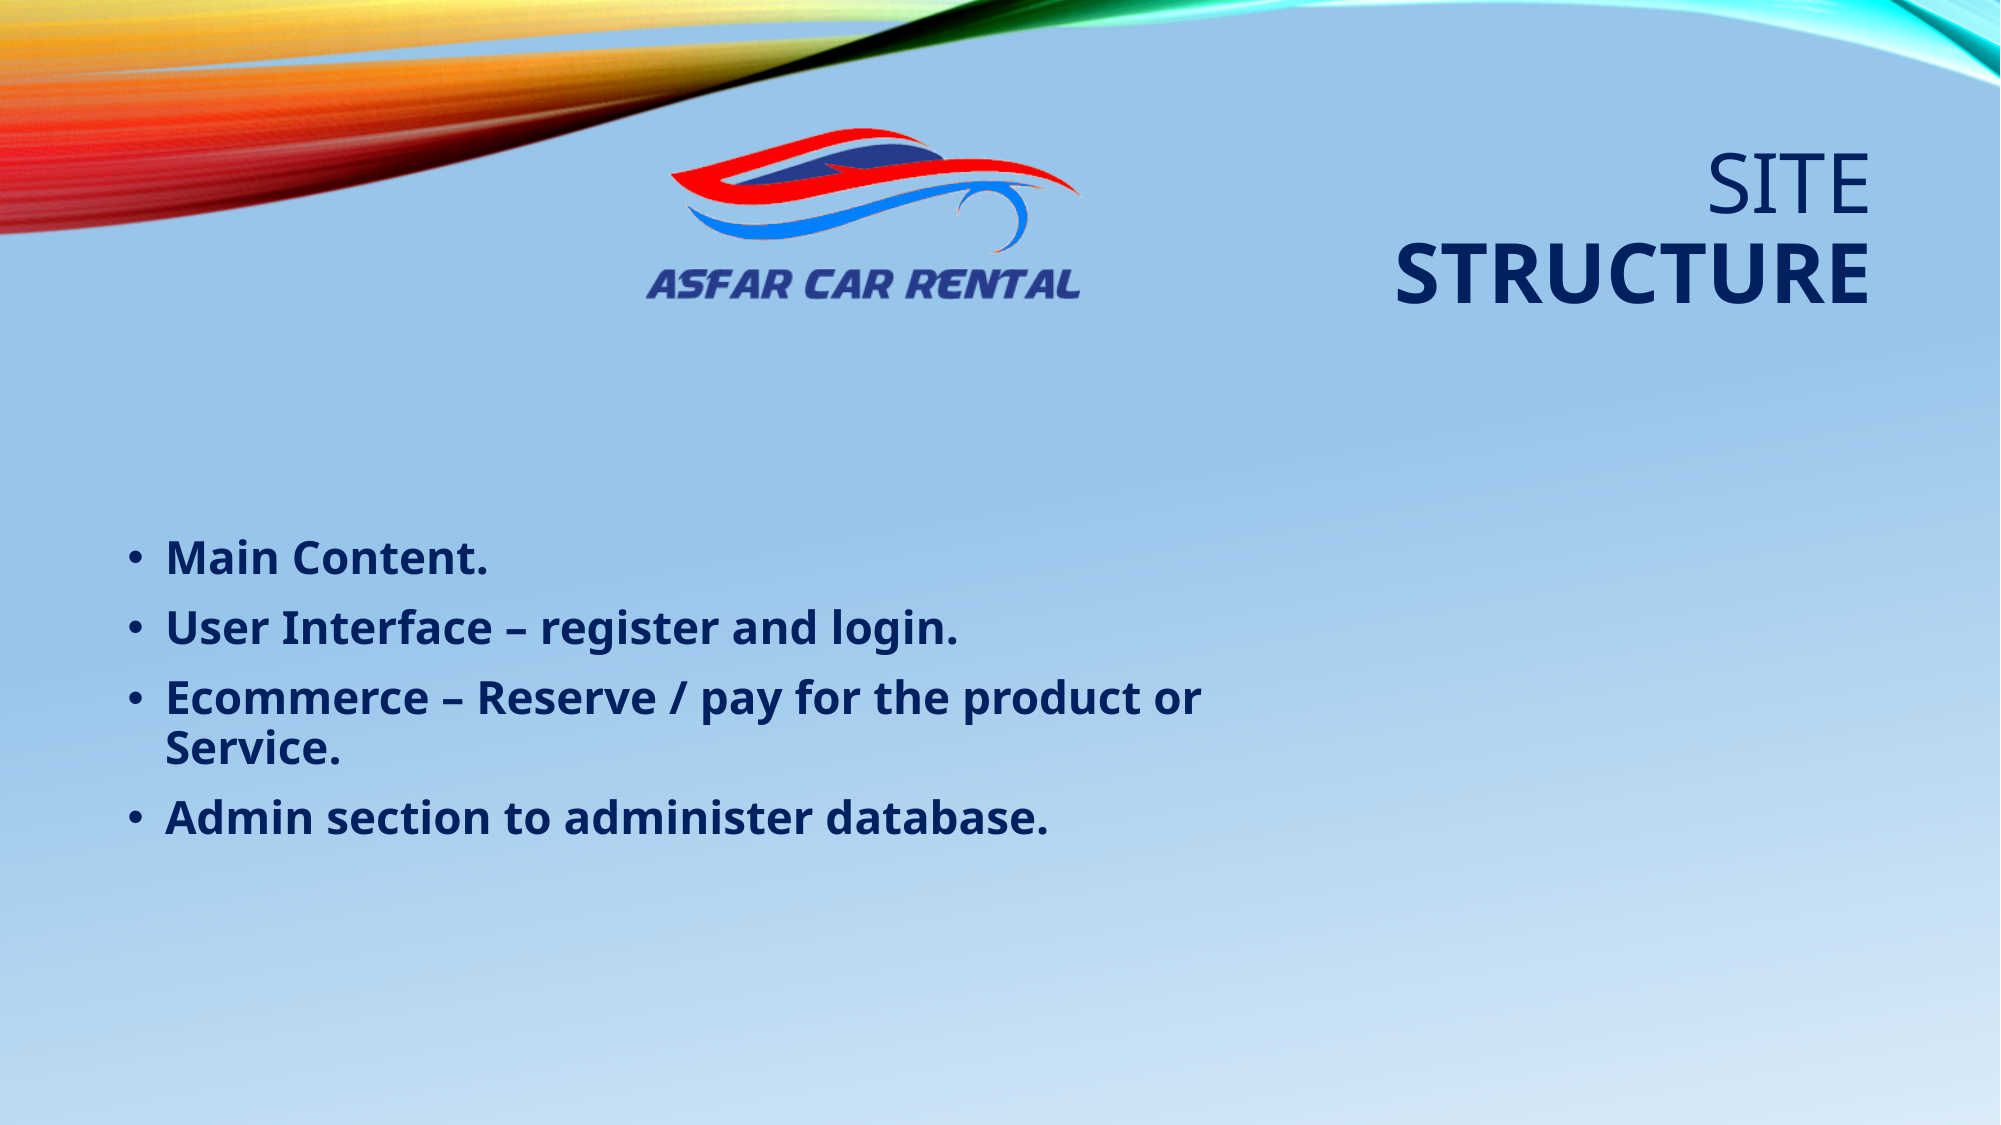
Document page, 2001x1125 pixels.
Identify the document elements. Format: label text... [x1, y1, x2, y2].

title Site Structure [1210, 125, 1888, 338]
list Main Content. User Interface – register and login. Ecommerce – Reserve / pay for the product or Service. Admin section to administer database. [112, 527, 1358, 1021]
picture [0, 0, 2000, 454]
